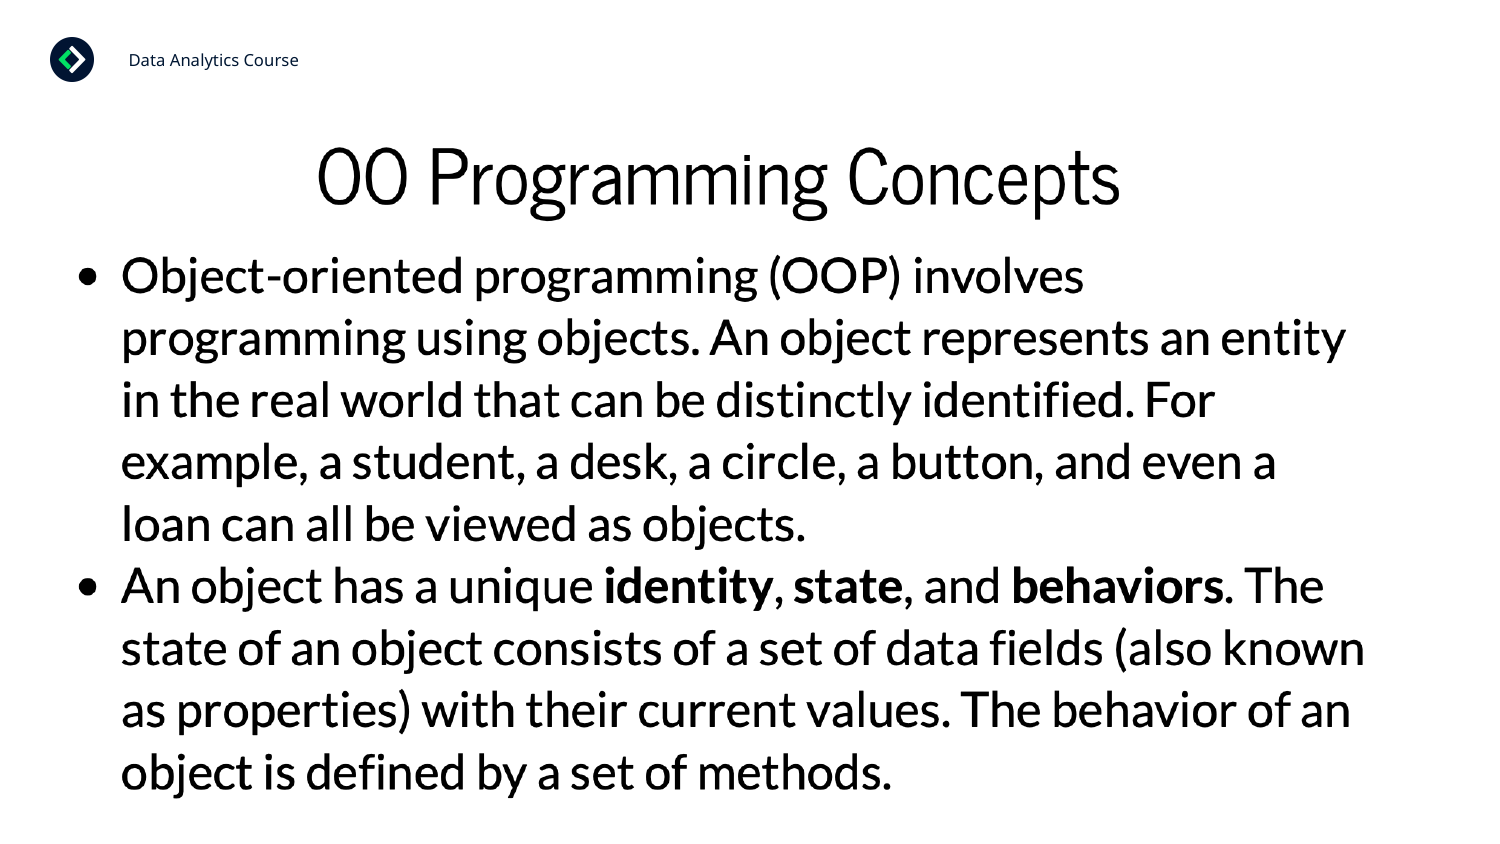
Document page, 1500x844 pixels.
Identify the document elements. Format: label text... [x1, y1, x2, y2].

picture [66, 117, 1378, 827]
picture [50, 37, 94, 82]
title Data Analytics Course [113, 32, 590, 86]
